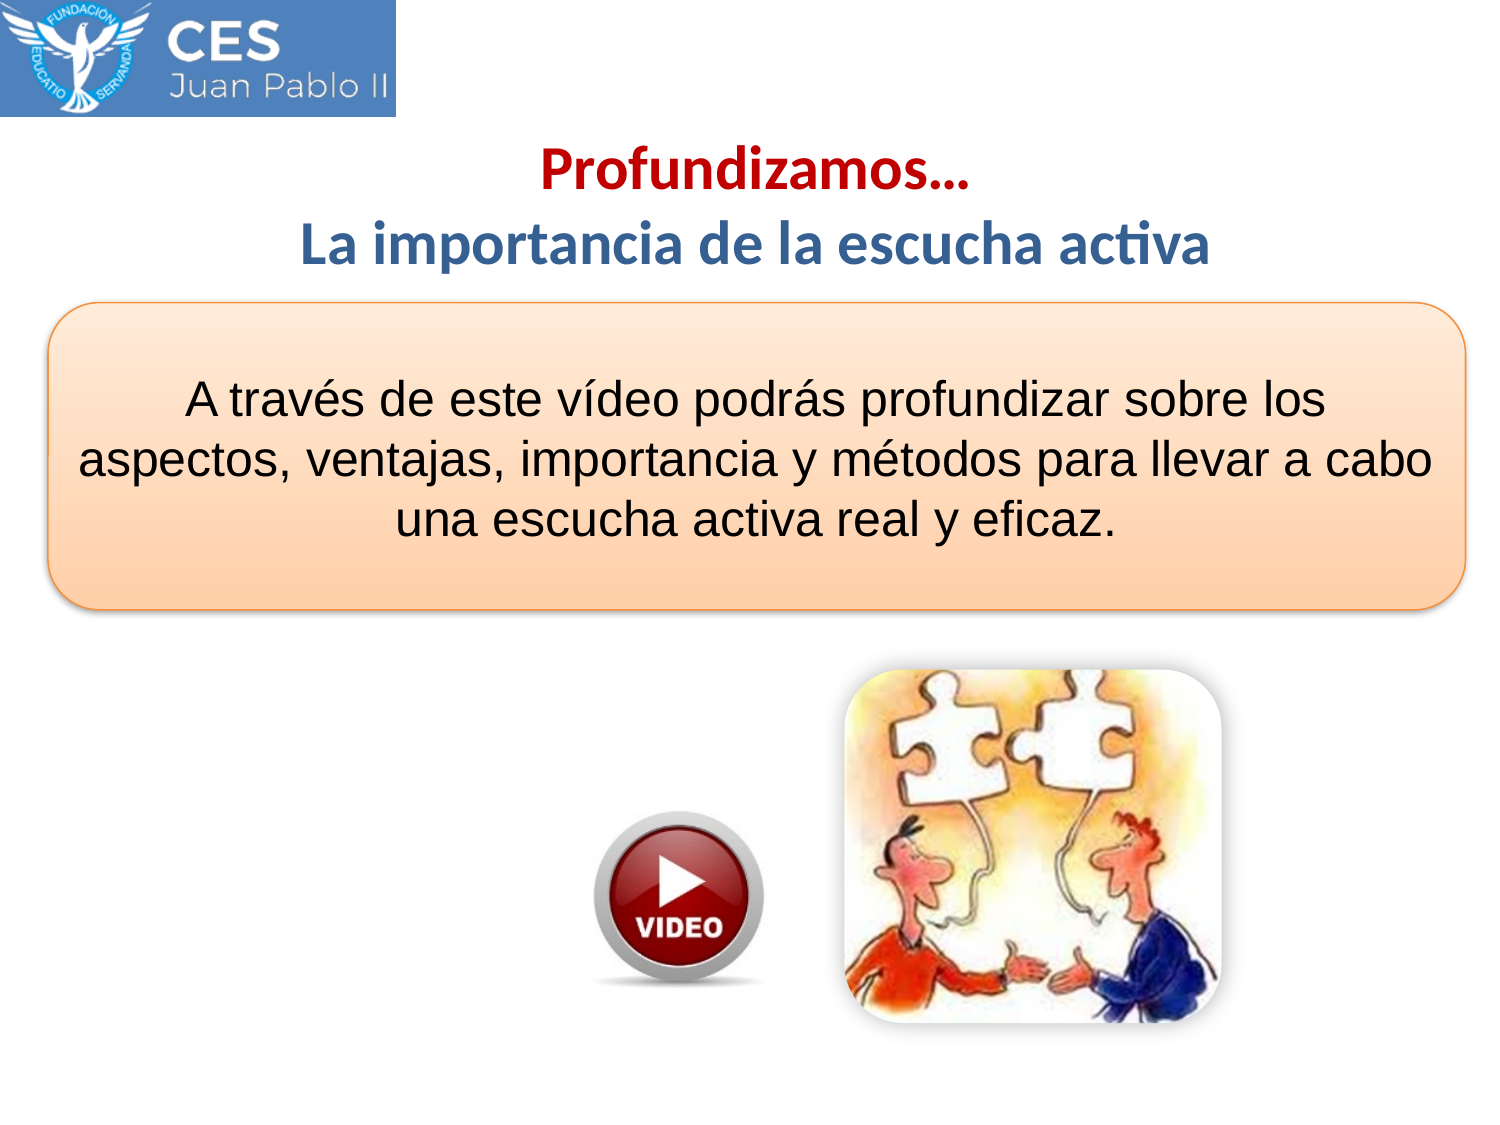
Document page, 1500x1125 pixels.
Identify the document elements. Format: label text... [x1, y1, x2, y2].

picture [0, 0, 396, 118]
picture [584, 803, 774, 993]
picture [844, 669, 1222, 1024]
text_box A través de este vídeo podrás profundizar sobre los aspectos, ventajas, importancia y métodos para llevar a cabo una escucha activa real y eficaz. [47, 302, 1466, 610]
title Profundizamos… La importancia de la escucha activa [88, 125, 1425, 279]
